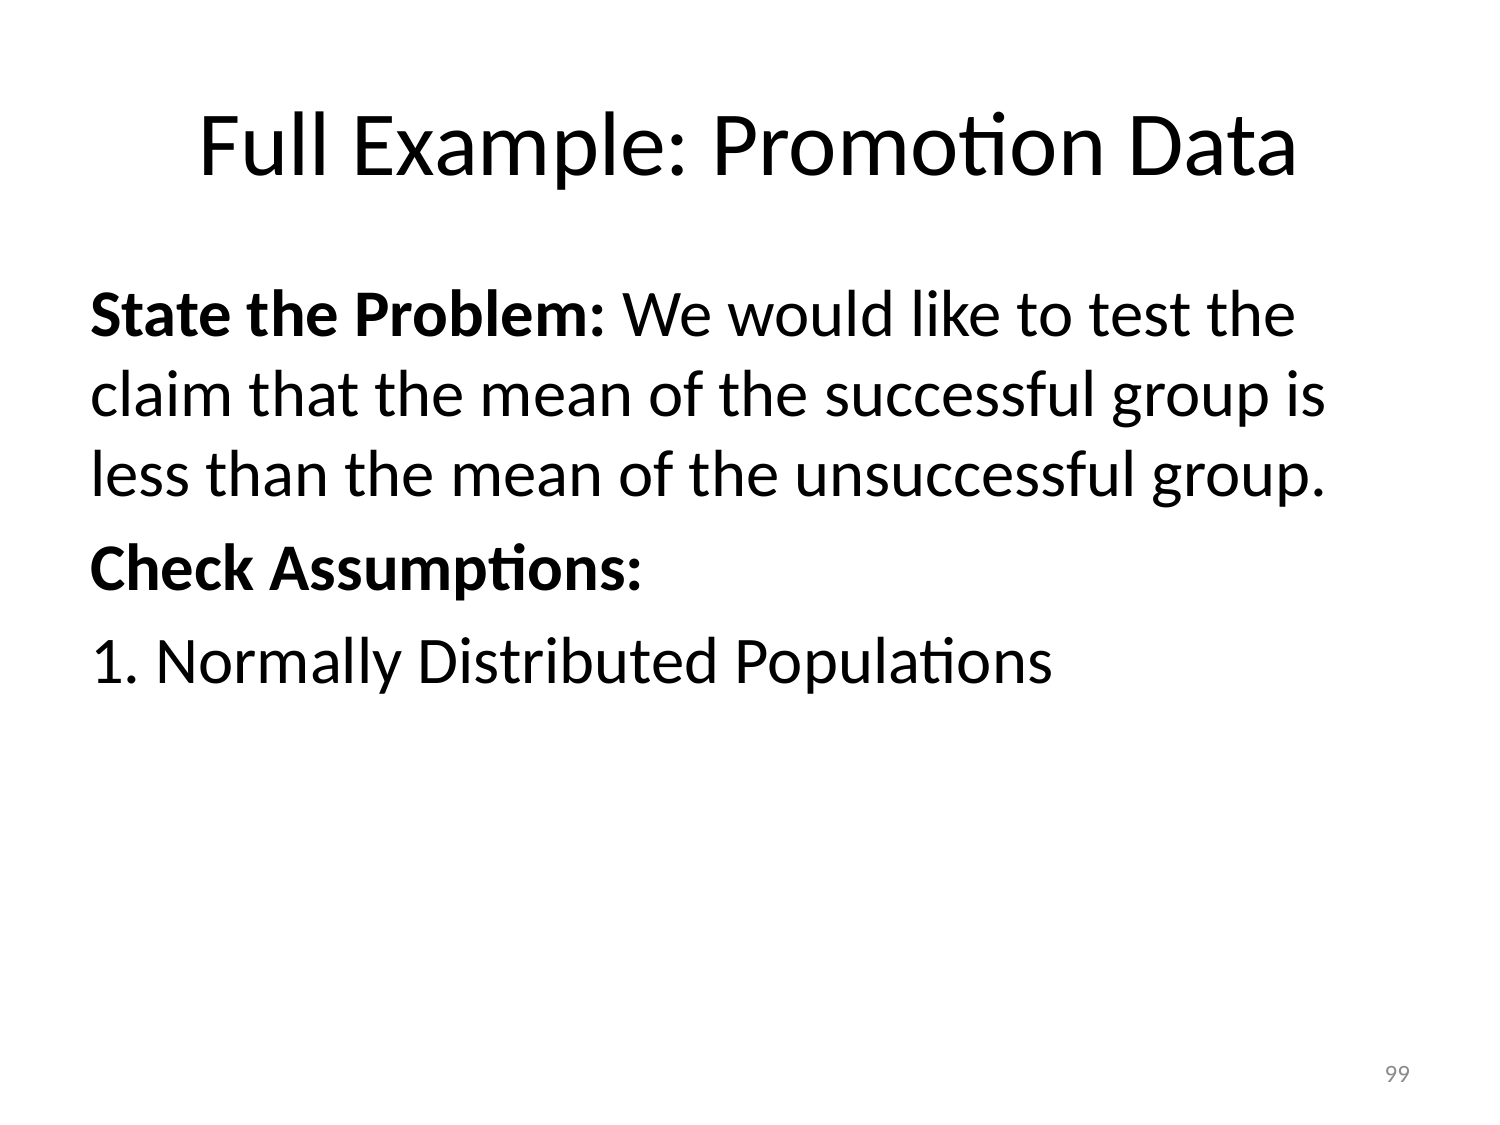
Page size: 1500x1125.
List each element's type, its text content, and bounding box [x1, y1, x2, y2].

slide_number 99 [1074, 1042, 1425, 1103]
list State the Problem: We would like to test the claim that the mean of the successful group is less than the mean of the unsuccessful group. Check Assumptions: 1. Normally Distributed Populations [75, 262, 1425, 838]
title Full Example: Promotion Data [75, 45, 1425, 233]
